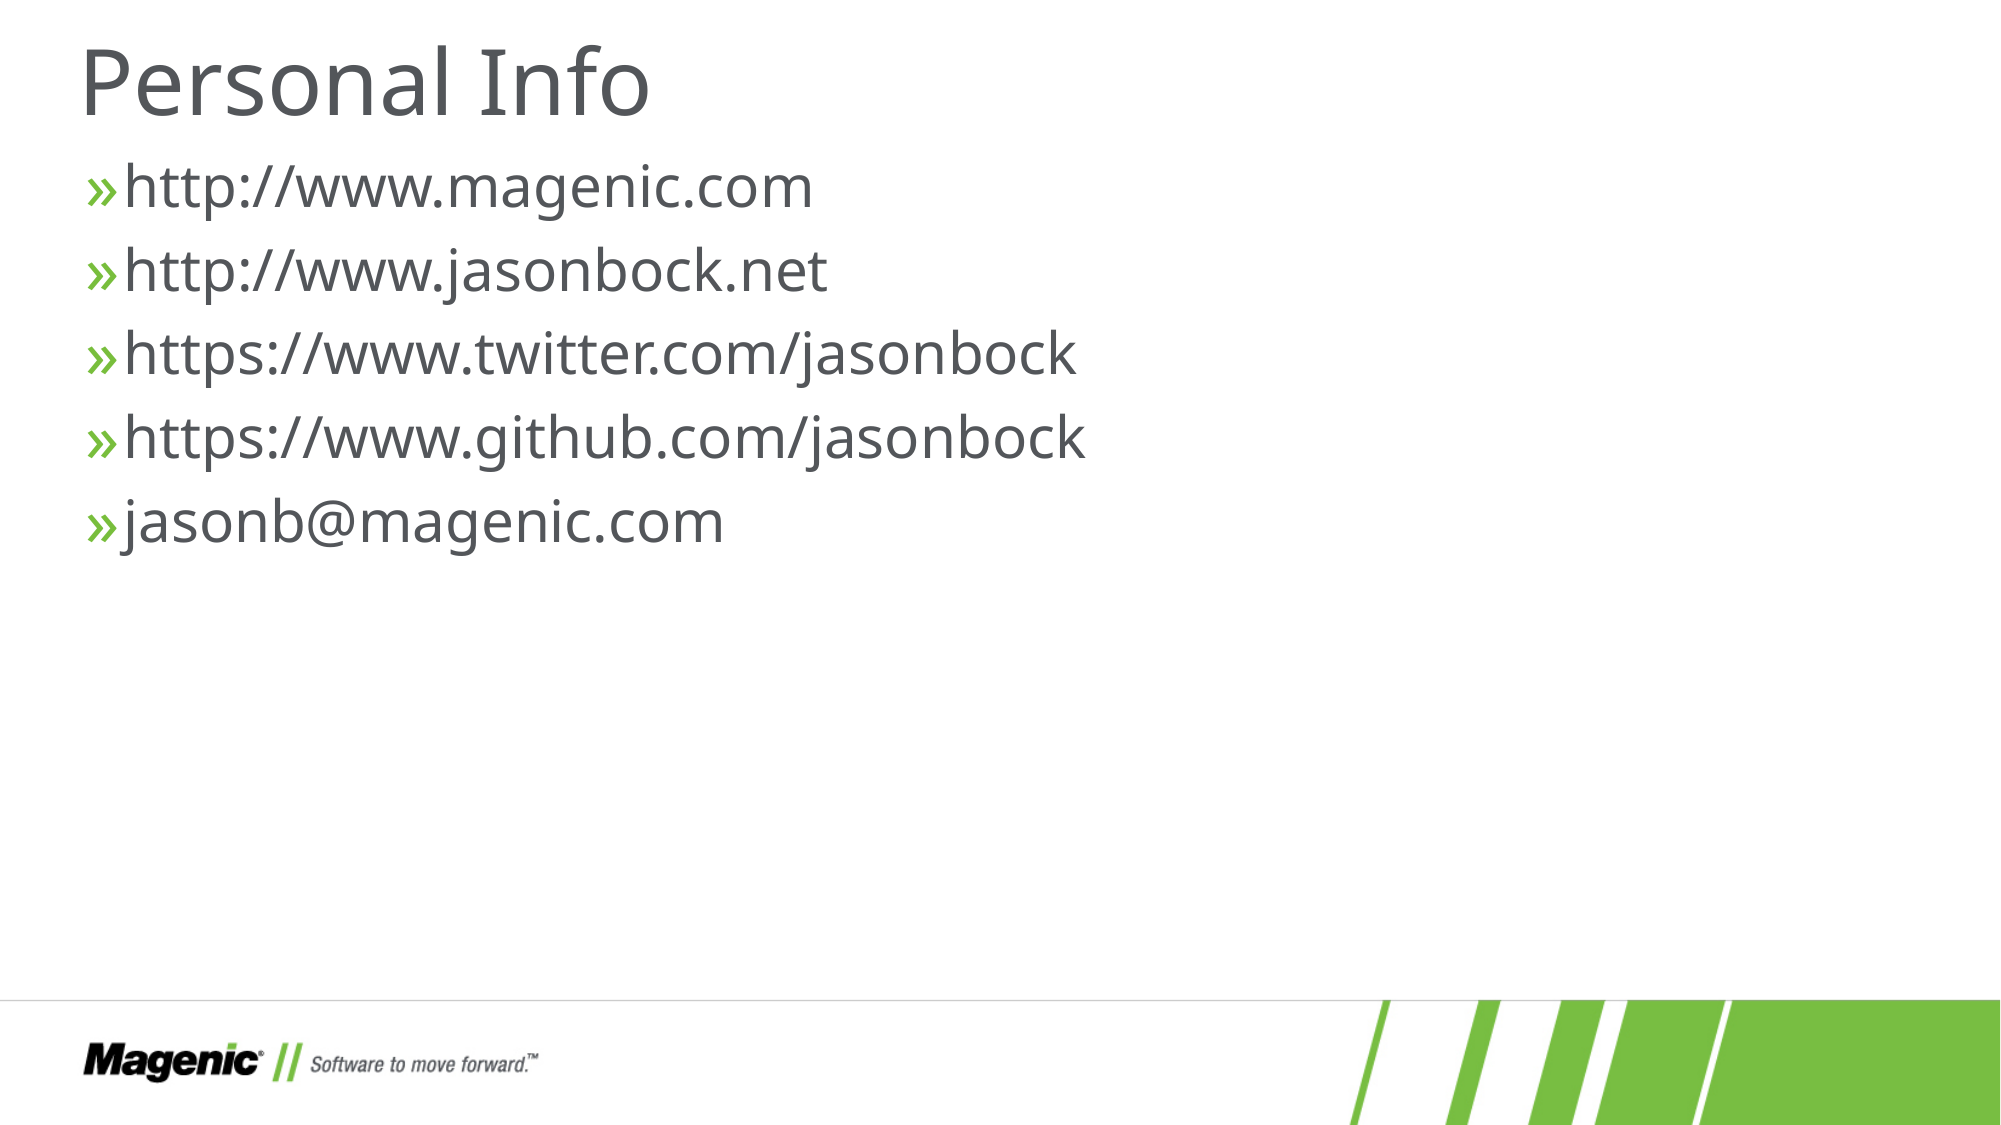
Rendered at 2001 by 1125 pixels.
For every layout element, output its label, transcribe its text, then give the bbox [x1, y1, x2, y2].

title Personal Info [63, 41, 1938, 131]
list http://www.magenic.com http://www.jasonbock.net https://www.twitter.com/jasonbock https://www.github.com/jasonbock jasonb@magenic.com [70, 149, 1946, 939]
picture [0, 0, 2001, 1125]
